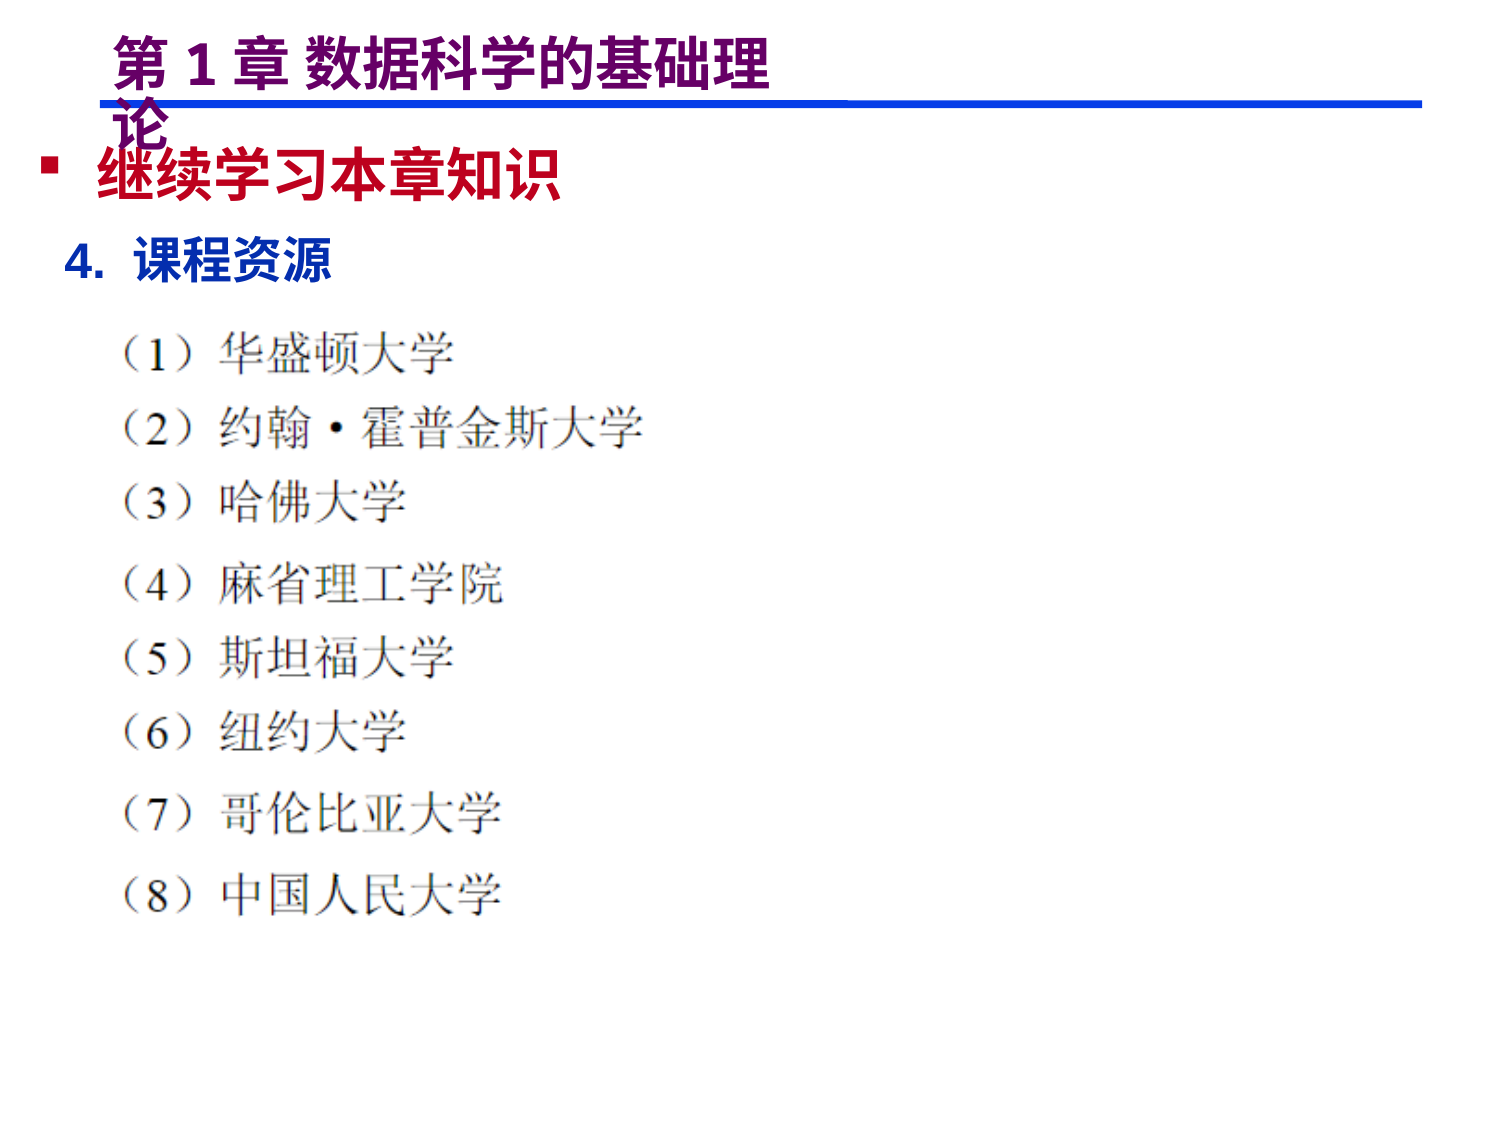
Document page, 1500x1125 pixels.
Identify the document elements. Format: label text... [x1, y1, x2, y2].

title 第1章 数据科学的基础理论 [100, 32, 827, 230]
picture [108, 316, 652, 927]
subtitle 继续学习本章知识 4. 课程资源 [20, 129, 1482, 293]
